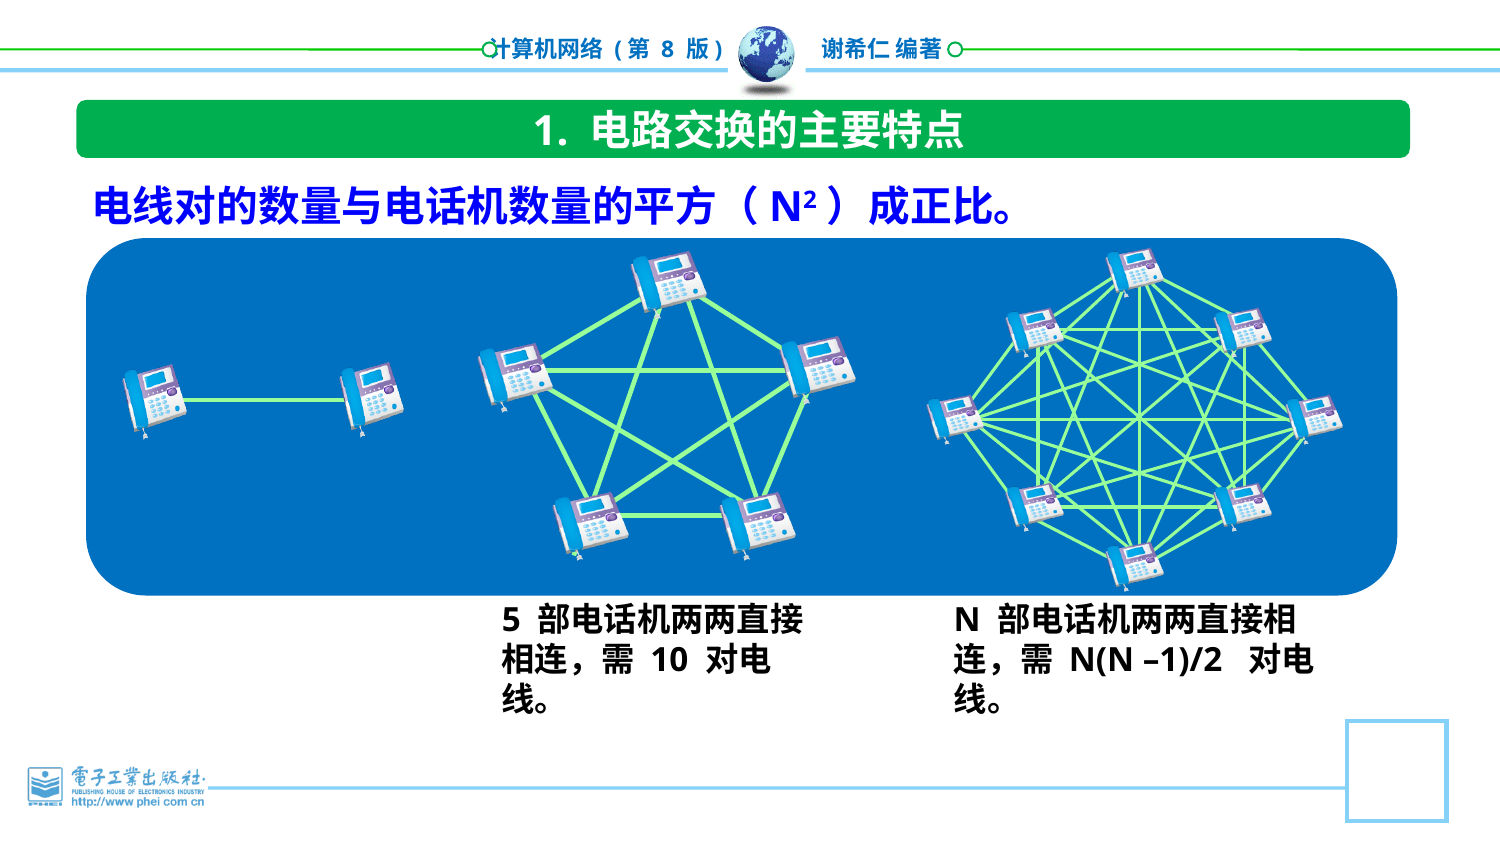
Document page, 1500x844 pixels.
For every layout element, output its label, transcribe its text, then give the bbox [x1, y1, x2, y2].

text_box N 部电话机两两直接相连，需 N(N –1)/2 对电线。 [939, 591, 1354, 726]
picture [736, 24, 796, 99]
picture [23, 764, 208, 809]
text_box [476, 250, 856, 562]
list 电线对的数量与电话机数量的平方（N2）成正比。 [76, 159, 1445, 681]
text_box [84, 236, 1400, 598]
list 1. 电路交换的主要特点 [204, 99, 1293, 158]
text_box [122, 361, 404, 441]
text_box 5 部电话机两两直接相连，需 10 对电线。 [487, 591, 845, 726]
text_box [925, 247, 1344, 592]
